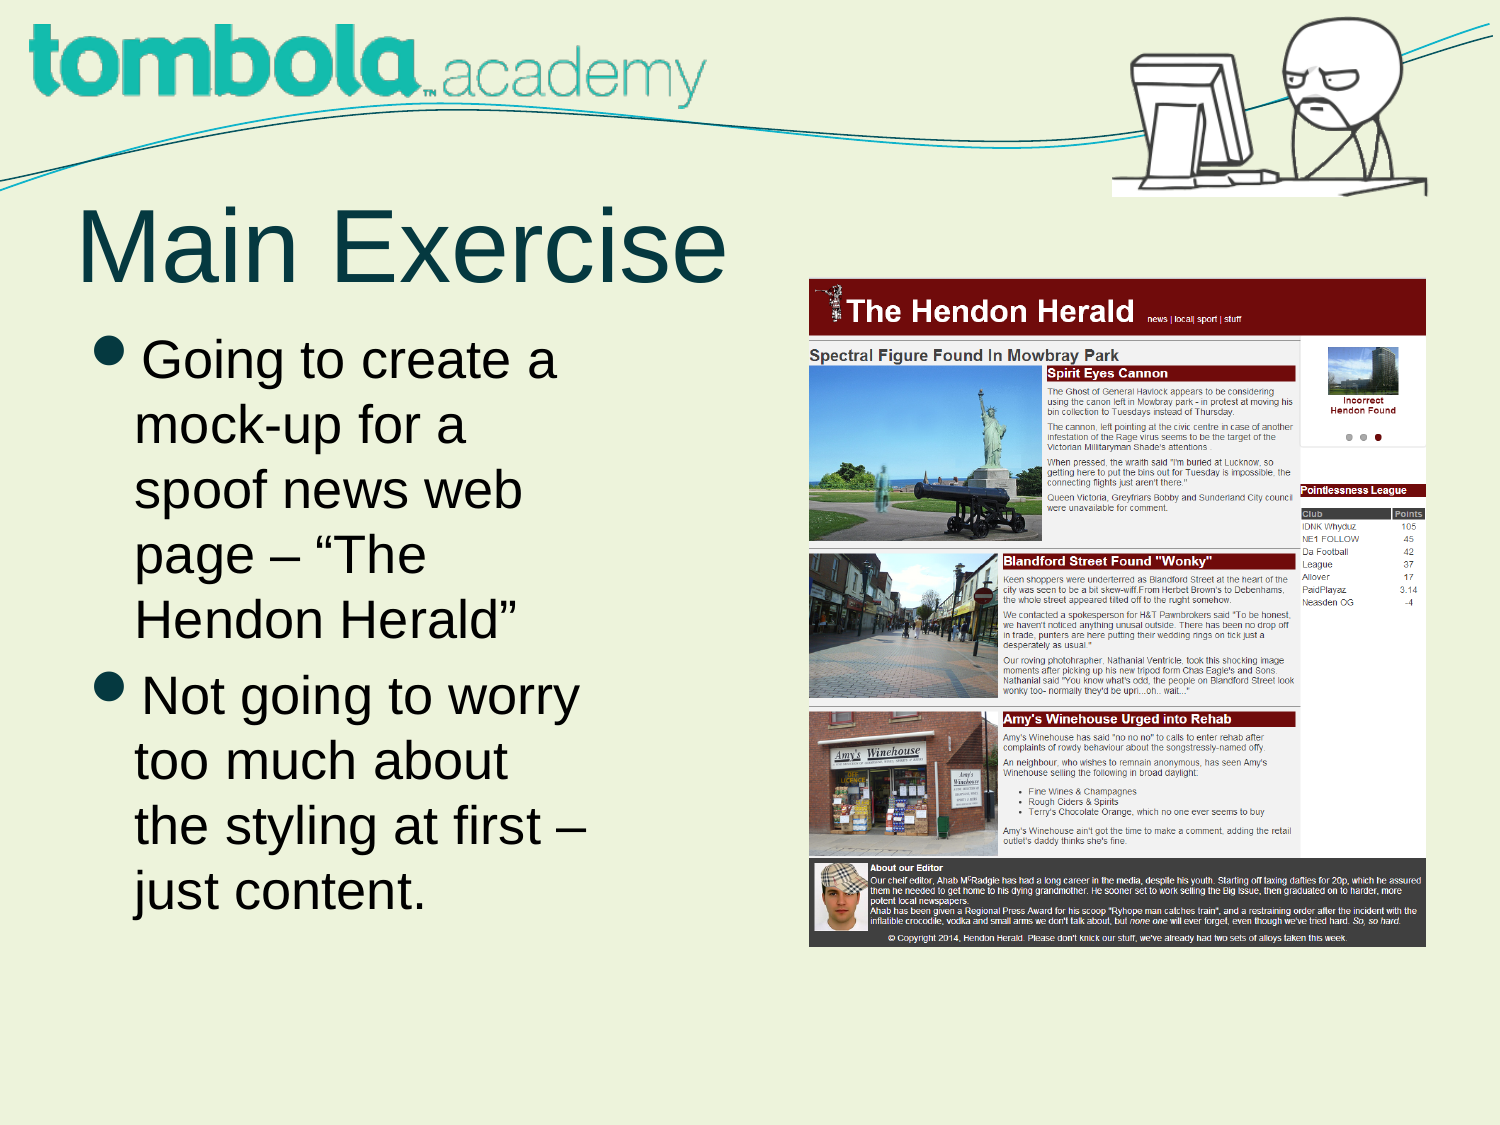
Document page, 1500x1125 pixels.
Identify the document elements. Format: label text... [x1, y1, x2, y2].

picture [808, 277, 1427, 947]
picture [1112, 0, 1500, 197]
picture [29, 24, 707, 109]
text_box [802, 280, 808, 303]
list Going to create a mock-up for a spoof news web page – “The Hendon Herald” Not going to worry too much about the styling at first – just content. [75, 317, 609, 1038]
title Main Exercise [75, 115, 1425, 303]
